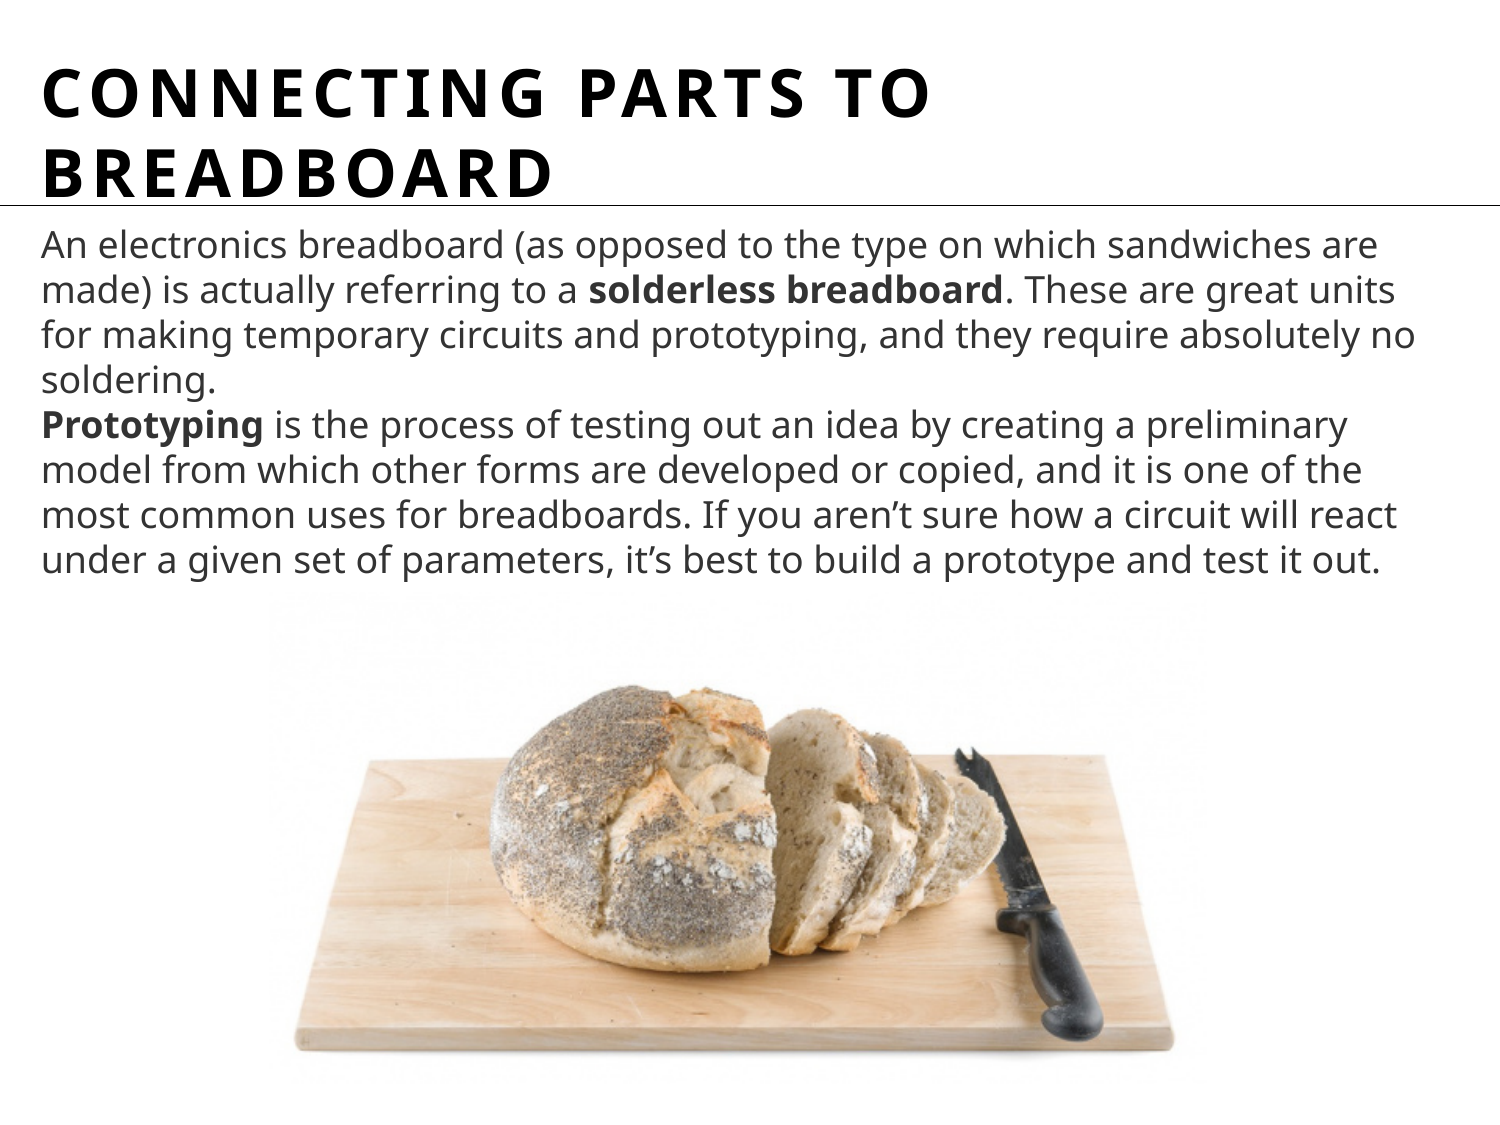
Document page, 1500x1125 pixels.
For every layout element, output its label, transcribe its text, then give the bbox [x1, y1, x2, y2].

text_box CONNECTING PARTS TO BREADBOARD [26, 43, 1450, 204]
picture [268, 592, 1207, 1084]
text_box An electronics breadboard (as opposed to the type on which sandwiches are made) is actually referring to a solderless breadboard. These are great units for making temporary circuits and prototyping, and they require absolutely no soldering. Prototyping is the process of testing out an idea by creating a preliminary model from which other forms are developed or copied, and it is one of the most common uses for breadboards. If you aren’t sure how a circuit will react under a given set of parameters, it’s best to build a prototype and test it out. [26, 214, 1450, 589]
